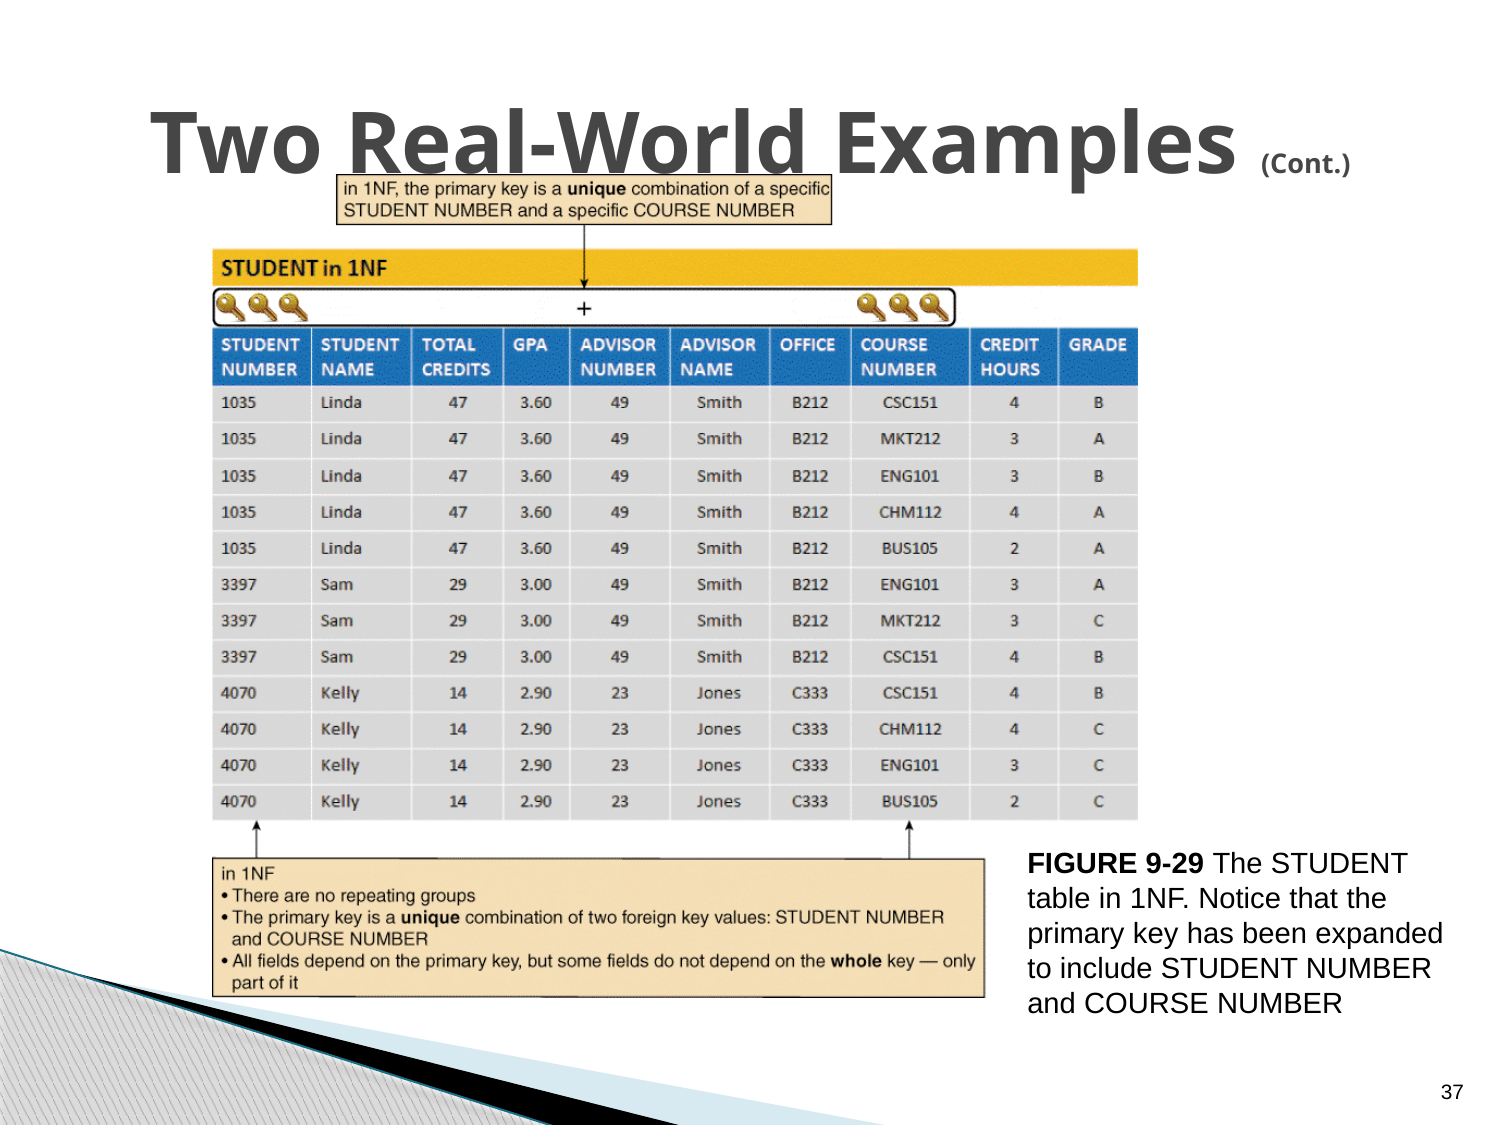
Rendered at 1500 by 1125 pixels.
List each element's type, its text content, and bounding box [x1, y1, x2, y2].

slide_number 37 [1418, 1051, 1479, 1112]
picture [212, 174, 1138, 999]
text_box FIGURE 9-29 The STUDENT table in 1NF. Notice that the primary key has been expanded to include STUDENT NUMBER and COURSE NUMBER [1012, 837, 1465, 1027]
title Two Real-World Examples (Cont.) [75, 45, 1425, 233]
